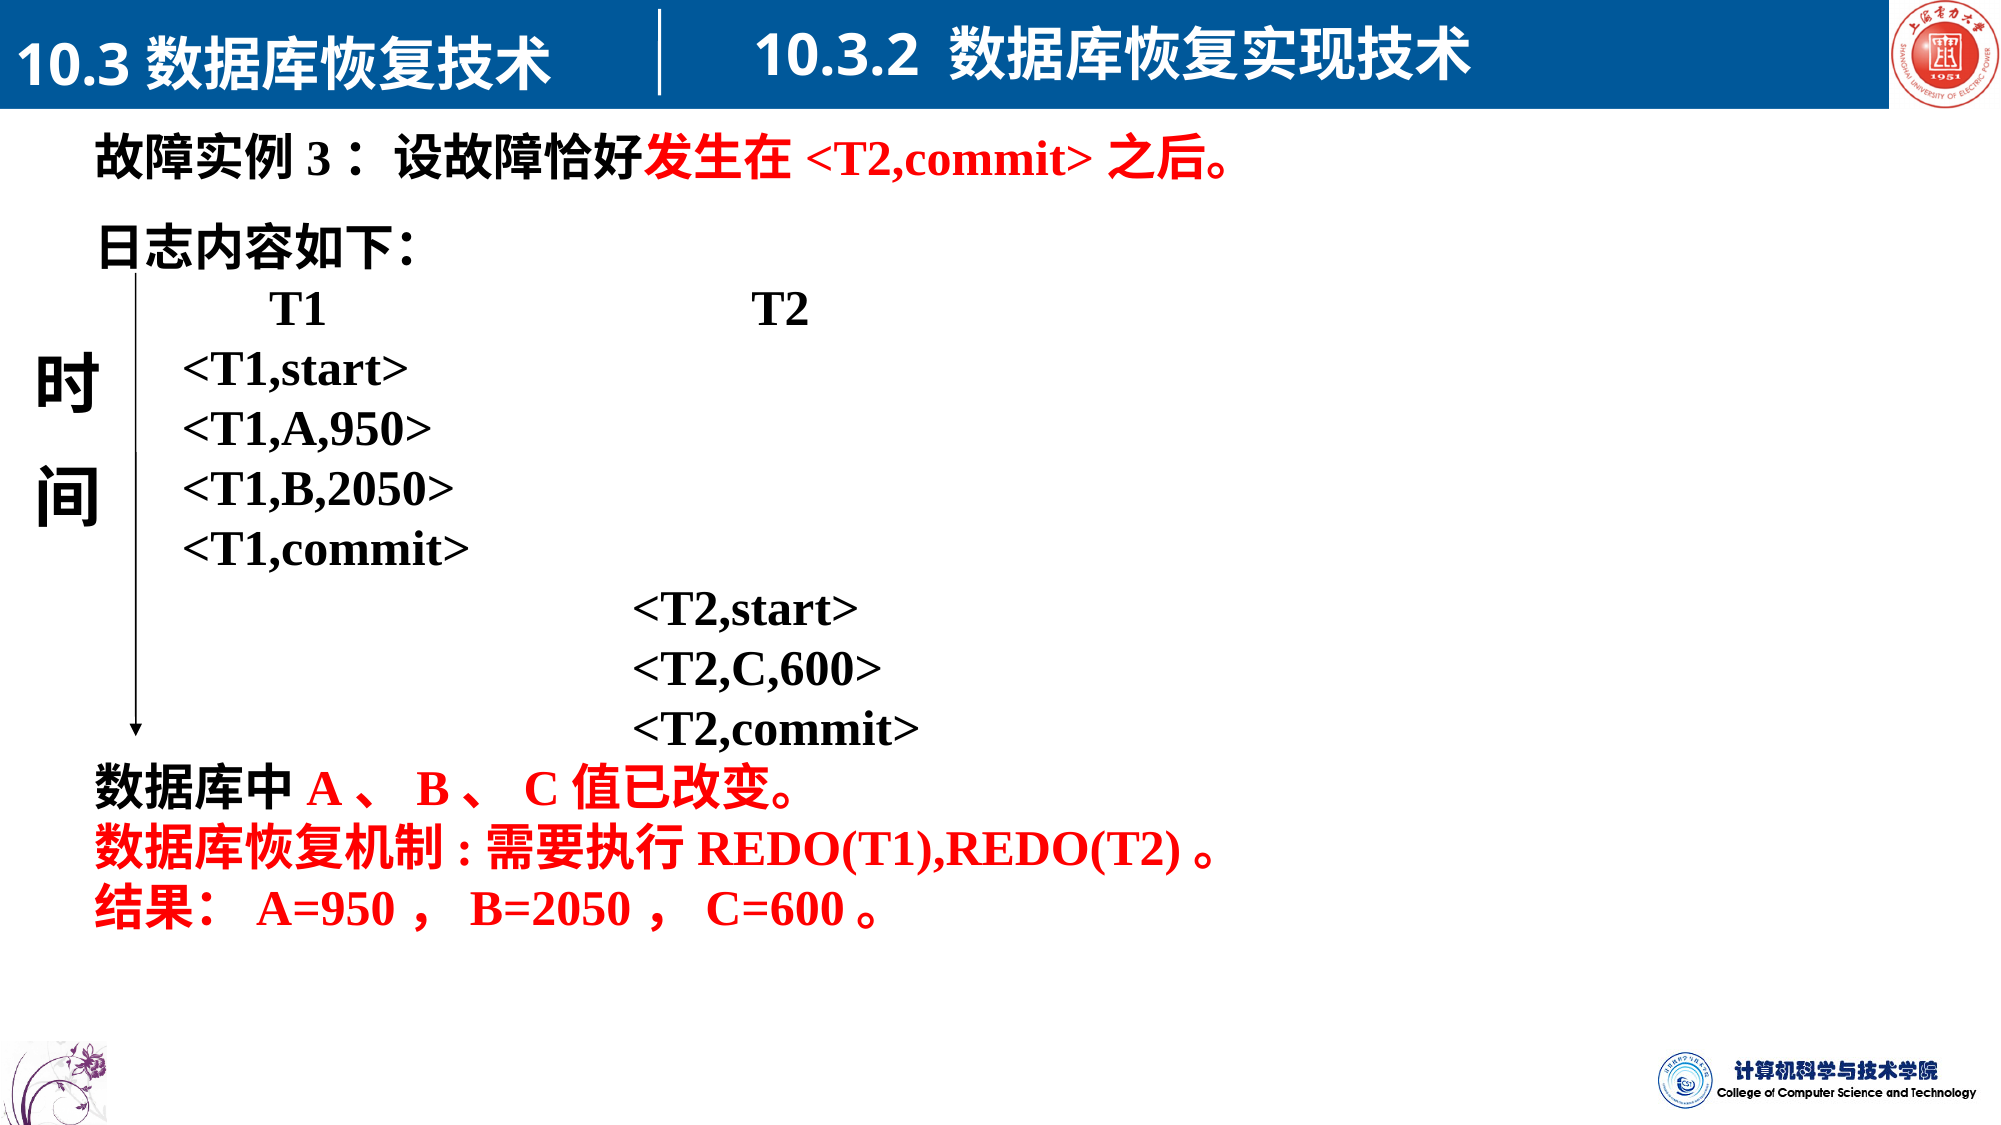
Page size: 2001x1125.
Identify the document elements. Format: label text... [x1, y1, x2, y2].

text_box 10.3.2 数据库恢复实现技术 [738, 9, 1853, 95]
text_box 故障实例3：设故障恰好发生在<T2,commit>之后。 日志内容如下： T1 T2 <T1,start> <T1,A,950> <T1,B,2050> <T1,commit> <T2,start> <T2,C,600> <T2,commit> 数据库中A、B、C值已改变。 数据库恢复机制:需要执行REDO(T1),REDO(T2)。 结果：A=950，B=2050，C=600。 [79, 88, 1836, 944]
picture [1658, 1049, 1982, 1110]
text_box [19, 272, 136, 737]
picture [1, 1041, 107, 1125]
text_box 10.3数据库恢复技术 [0, 20, 568, 105]
picture [1889, 0, 2000, 109]
